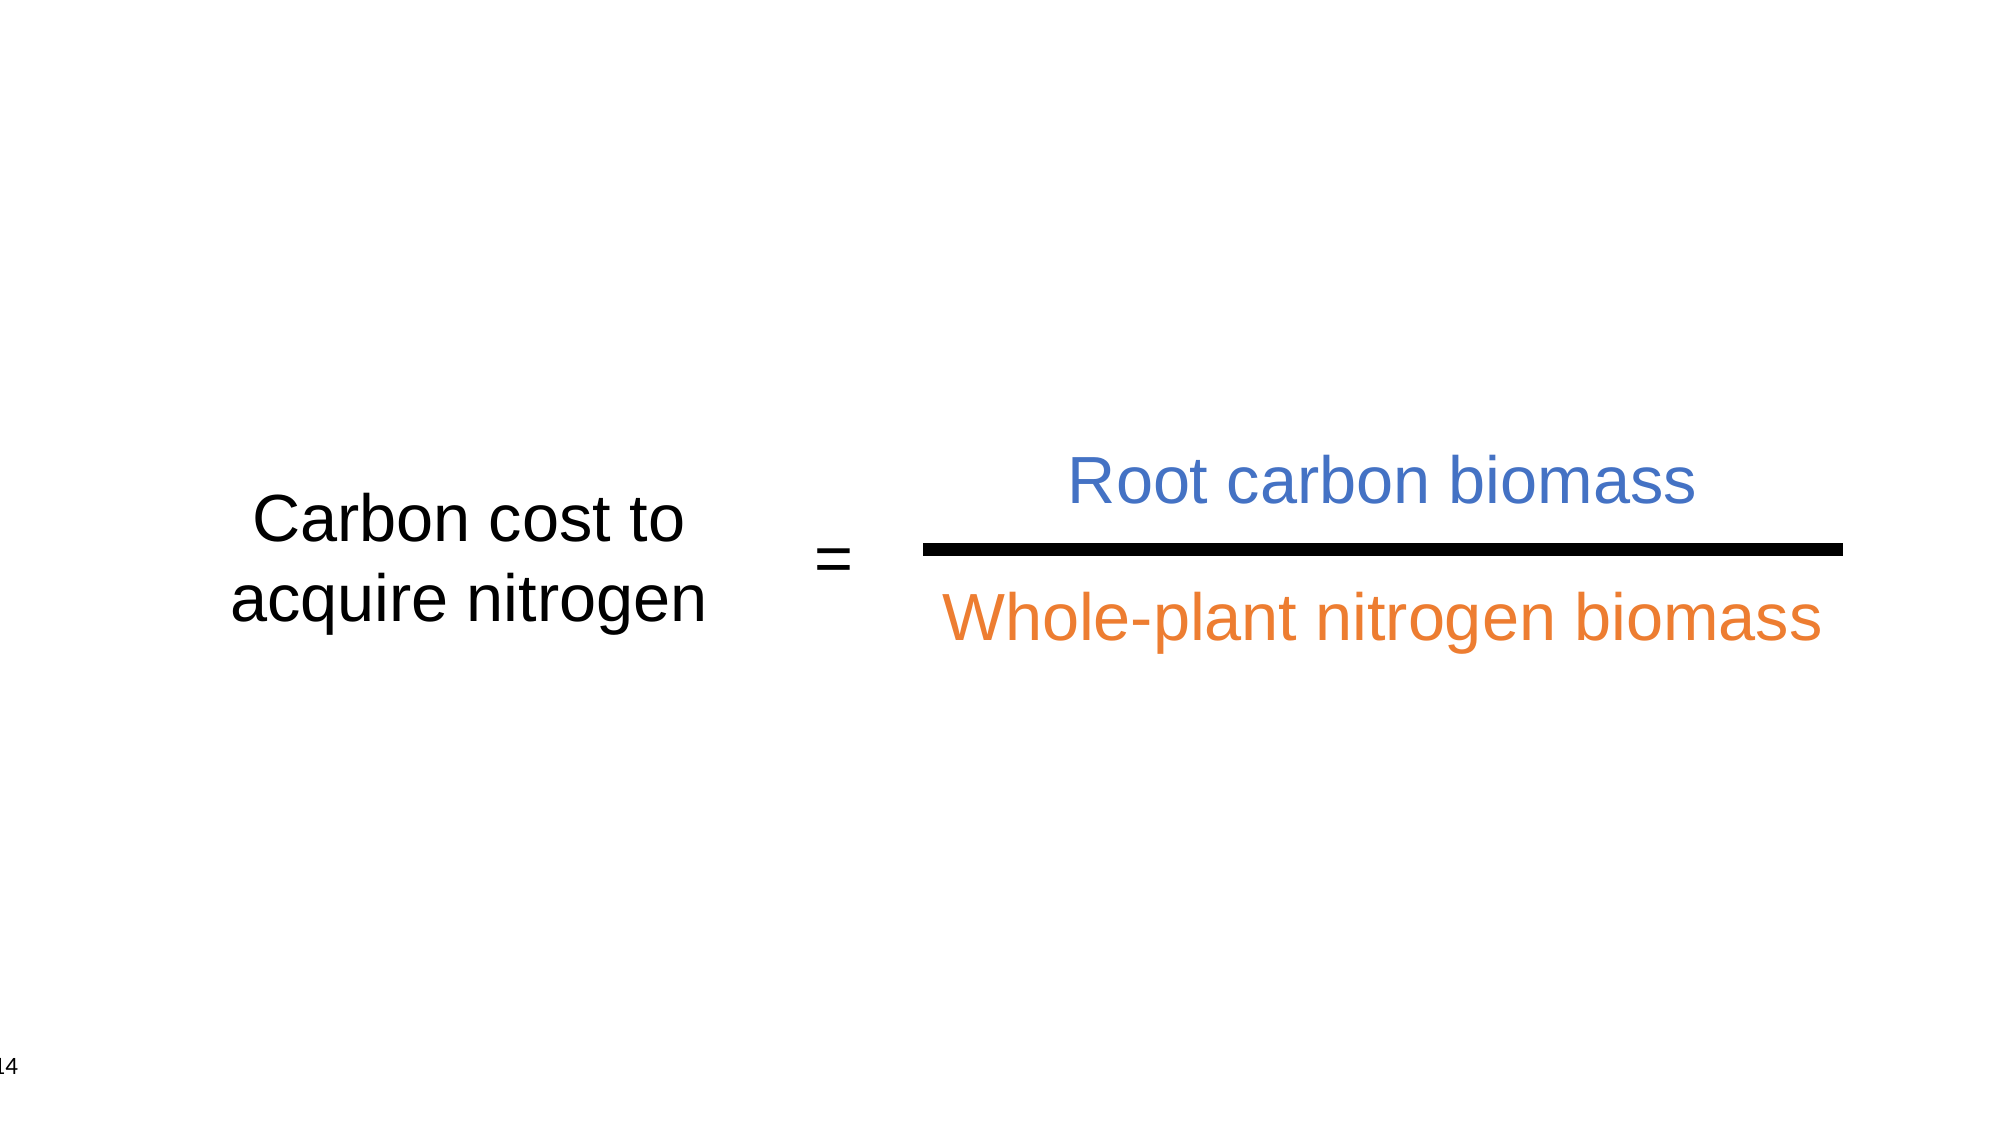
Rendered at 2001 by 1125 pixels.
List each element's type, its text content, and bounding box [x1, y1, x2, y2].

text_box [192, 429, 1843, 663]
text_box 14 [0, 1042, 114, 1088]
